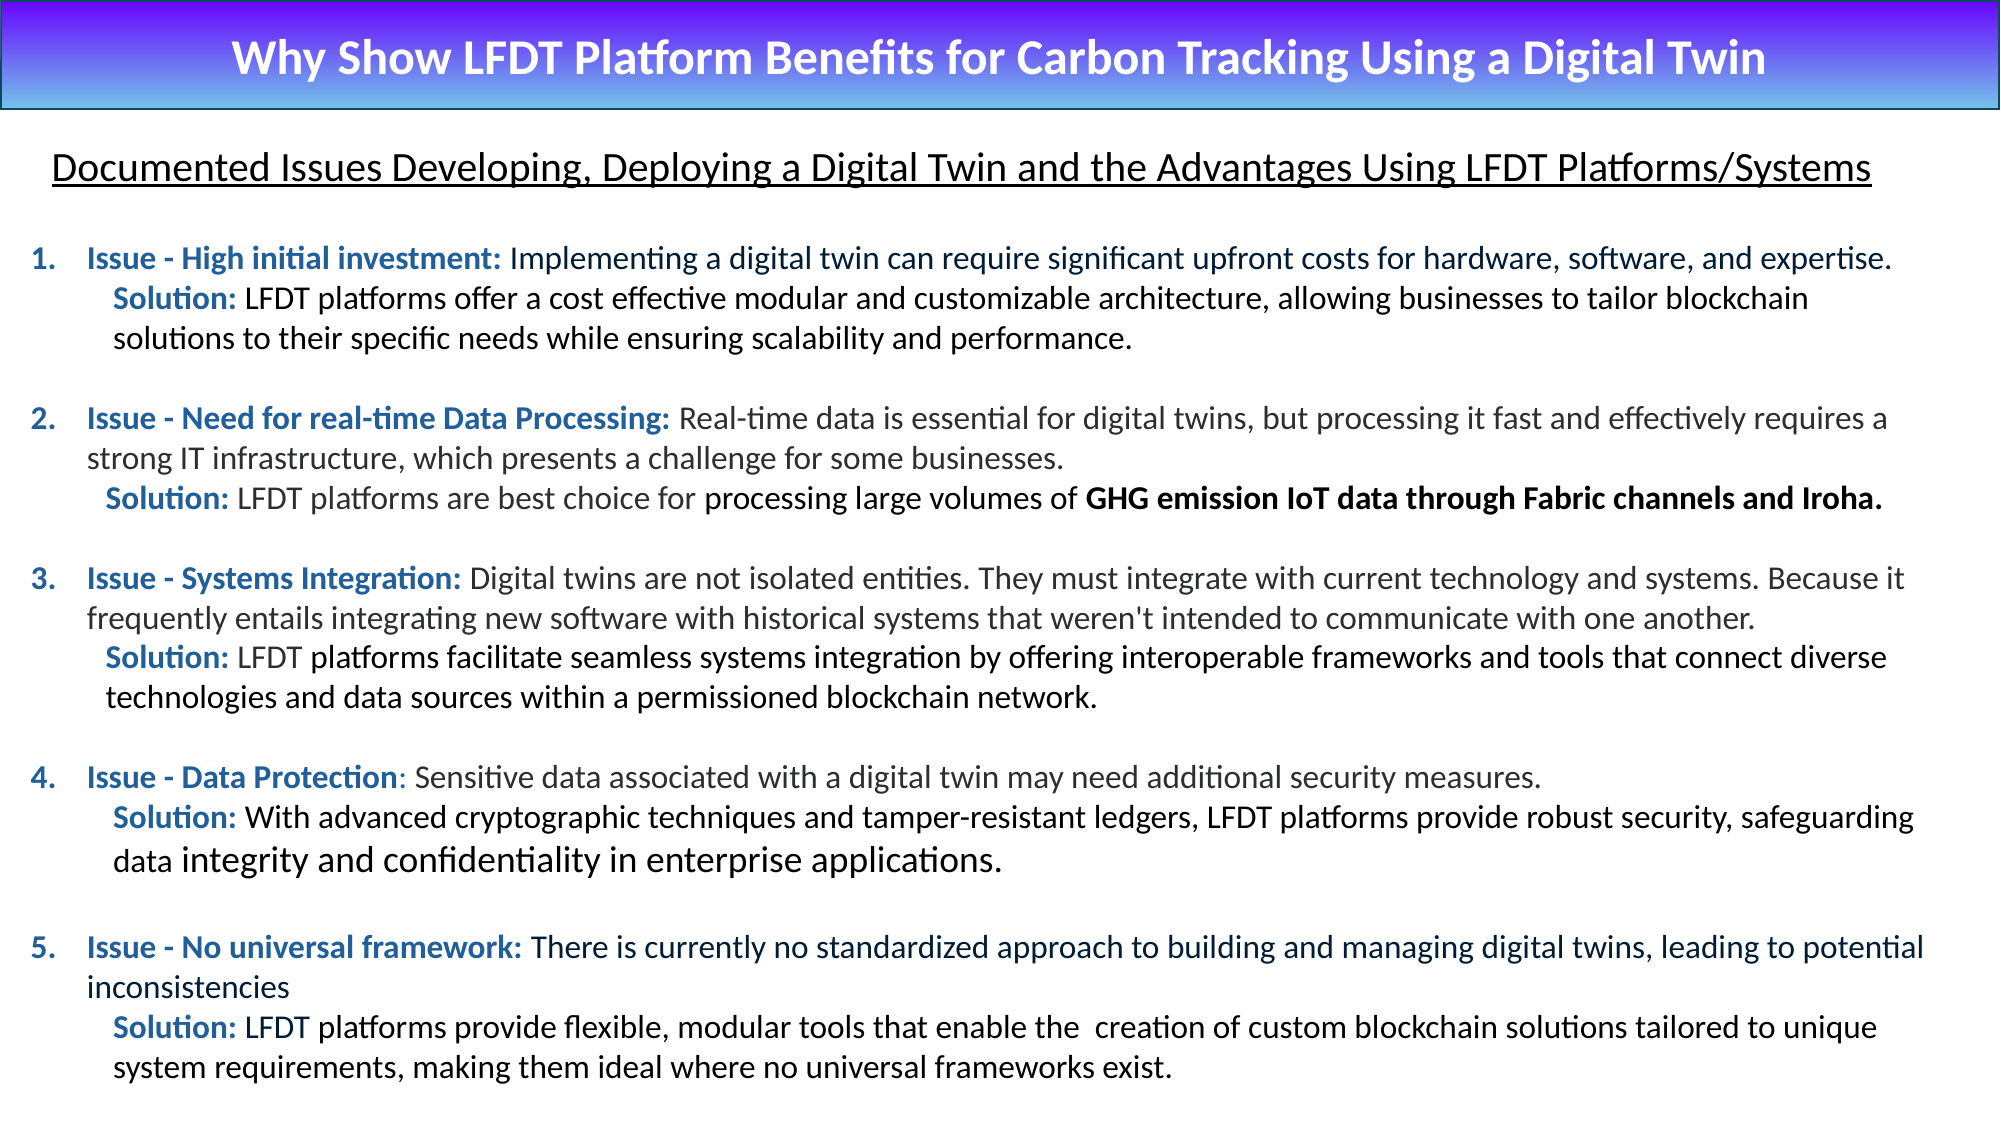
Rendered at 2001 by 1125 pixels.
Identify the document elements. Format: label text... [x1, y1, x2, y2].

text_box Issue - High initial investment: Implementing a digital twin can require significant upfront costs for hardware, software, and expertise. Solution: LFDT platforms offer a cost effective modular and customizable architecture, allowing businesses to tailor blockchain solutions to their specific needs while ensuring scalability and performance. Issue - Need for real-time Data Processing: Real-time data is essential for digital twins, but processing it fast and effectively requires a strong IT infrastructure, which presents a challenge for some businesses. Solution: LFDT platforms are best choice for processing large volumes of GHG emission IoT data through Fabric channels and Iroha. Issue - Systems Integration: Digital twins are not isolated entities. They must integrate with current technology and systems. Because it frequently entails integrating new software with historical systems that weren't intended to communicate with one another. Solution: LFDT platforms facilitate seamless systems integration by offering interoperable frameworks and tools that connect diverse technologies and data sources within a permissioned blockchain network. Issue - Data Protection: Sensitive data associated with a digital twin may need additional security measures. Solution: With advanced cryptographic techniques and tamper-resistant ledgers, LFDT platforms provide robust security, safeguarding data integrity and confidentiality in enterprise applications. Issue - No universal framework: There is currently no standardized approach to building and managing digital twins, leading to potential inconsistencies Solution: LFDT platforms provide flexible, modular tools that enable the creation of custom blockchain solutions tailored to unique system requirements, making them ideal where no universal frameworks exist. [15, 229, 1985, 1093]
text_box Documented Issues Developing, Deploying a Digital Twin and the Advantages Using LFDT Platforms/Systems [36, 132, 1966, 198]
text_box Why Show LFDT Platform Benefits for Carbon Tracking Using a Digital Twin [0, 0, 2000, 110]
